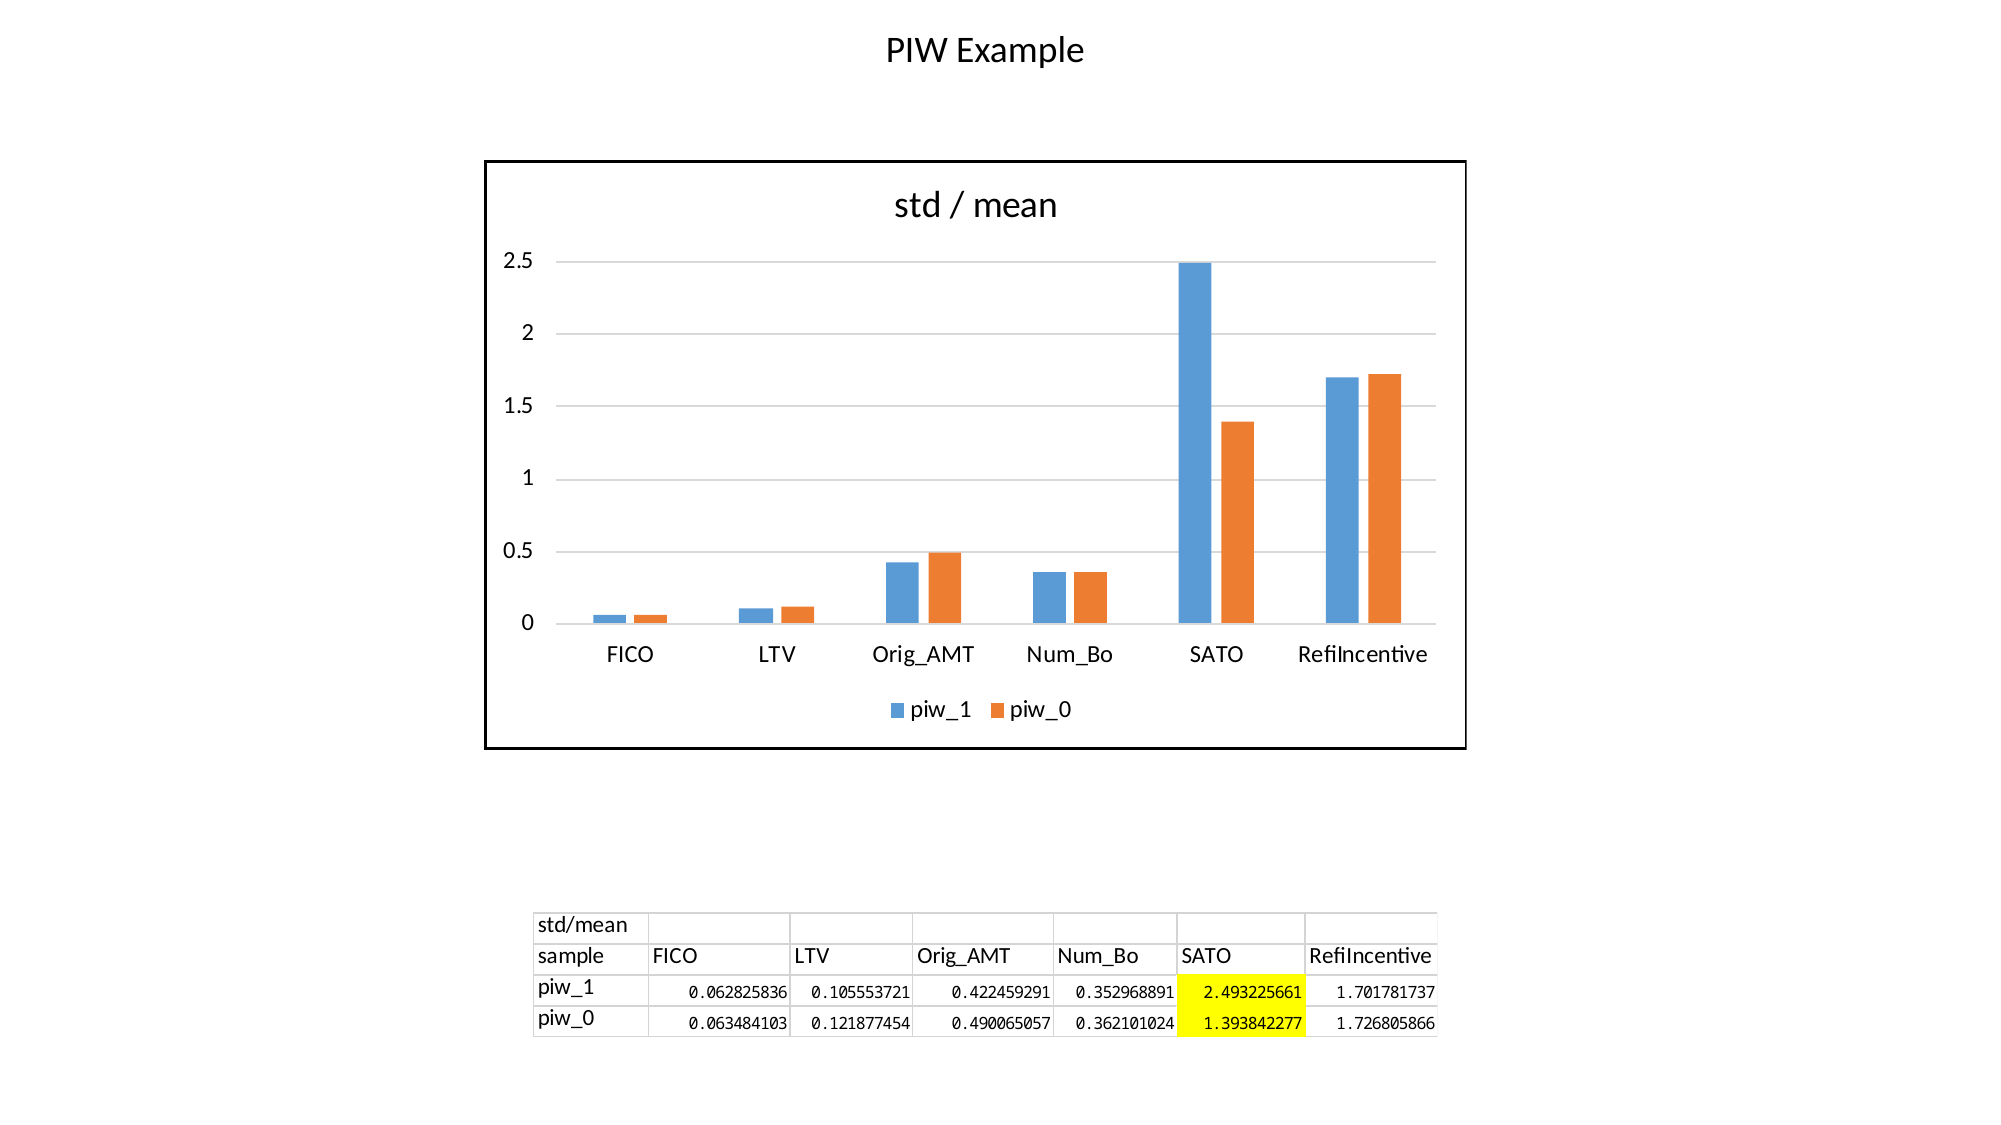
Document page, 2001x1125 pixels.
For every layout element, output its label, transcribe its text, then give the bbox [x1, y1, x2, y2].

text_box PIW Example [871, 17, 1101, 78]
picture [532, 912, 1439, 1038]
picture [483, 159, 1467, 750]
